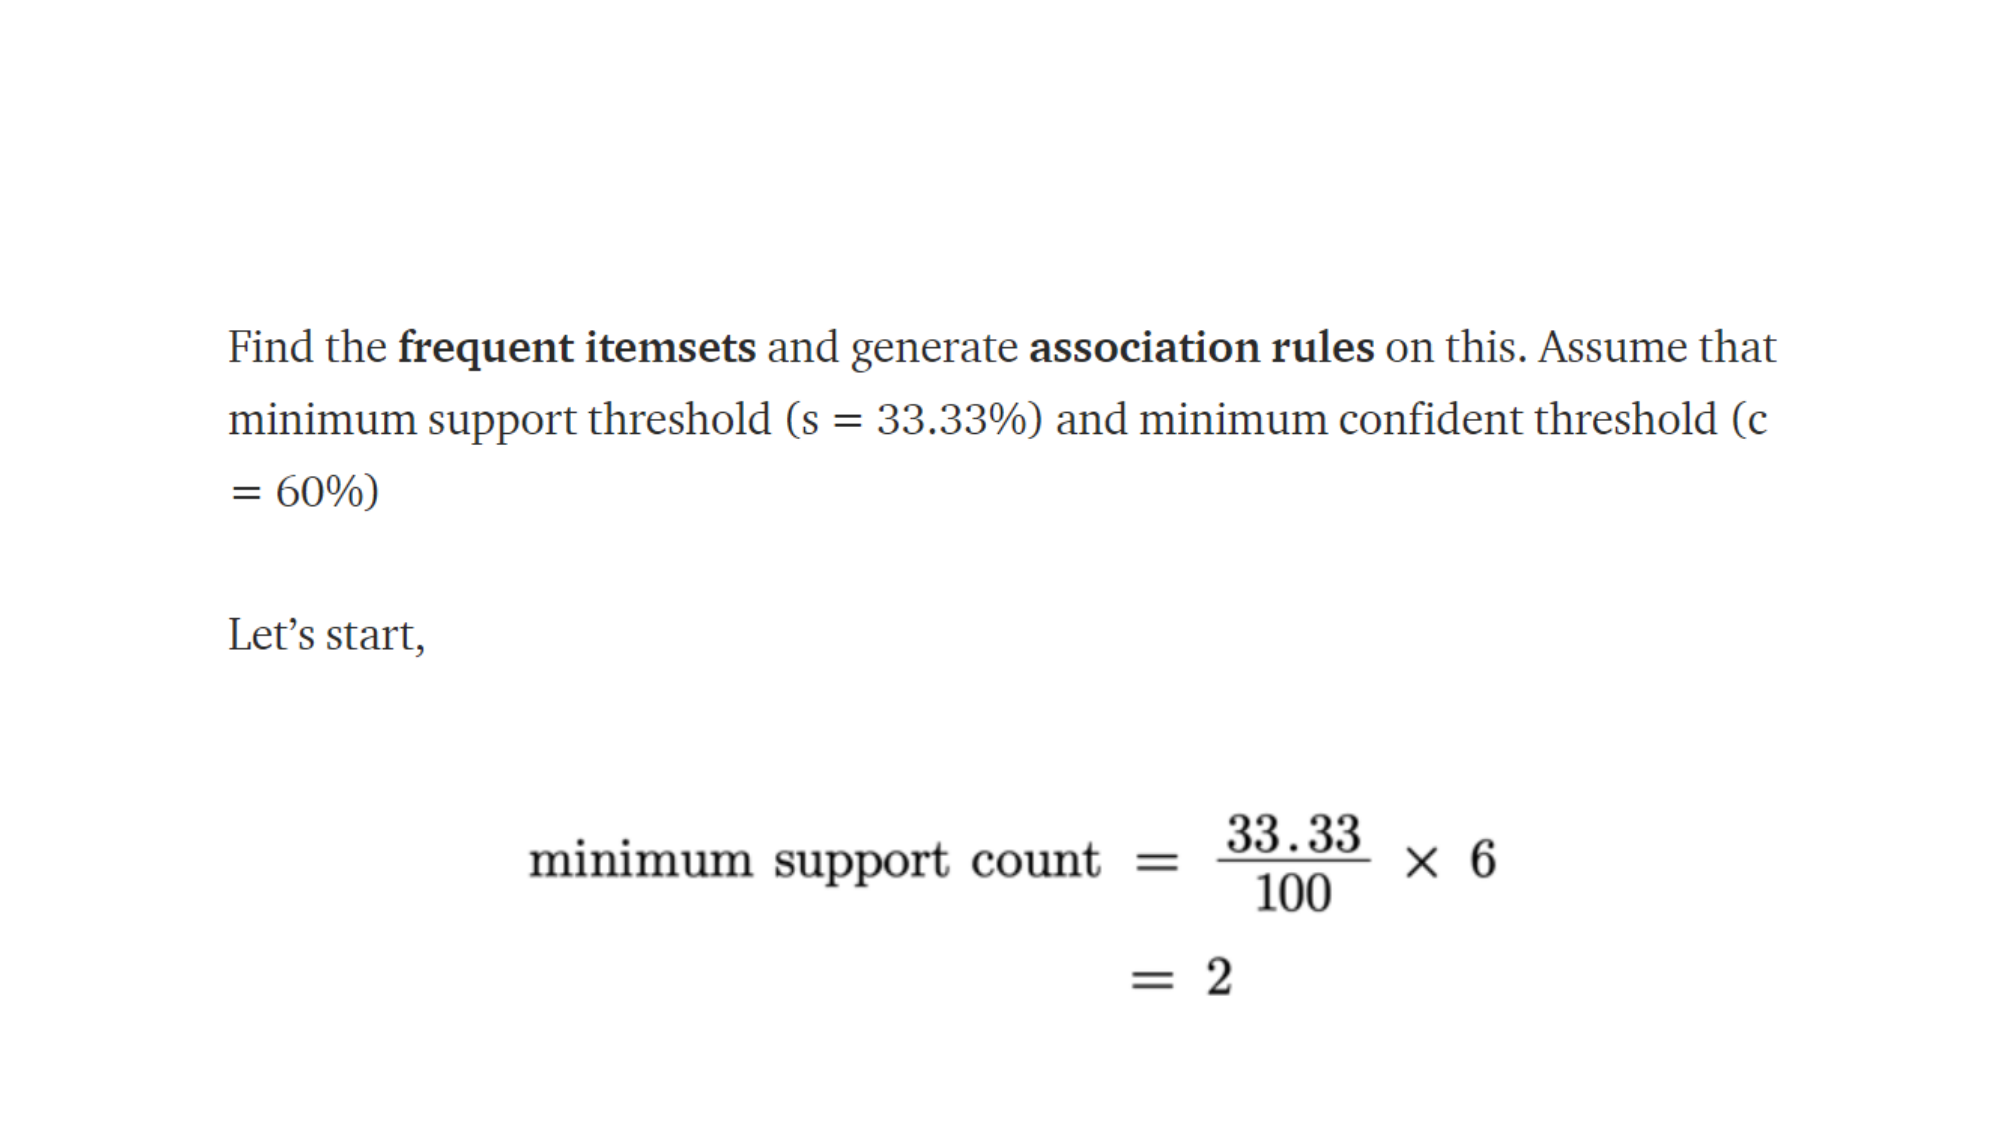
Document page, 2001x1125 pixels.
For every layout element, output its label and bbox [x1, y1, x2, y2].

list [174, 299, 1826, 1014]
